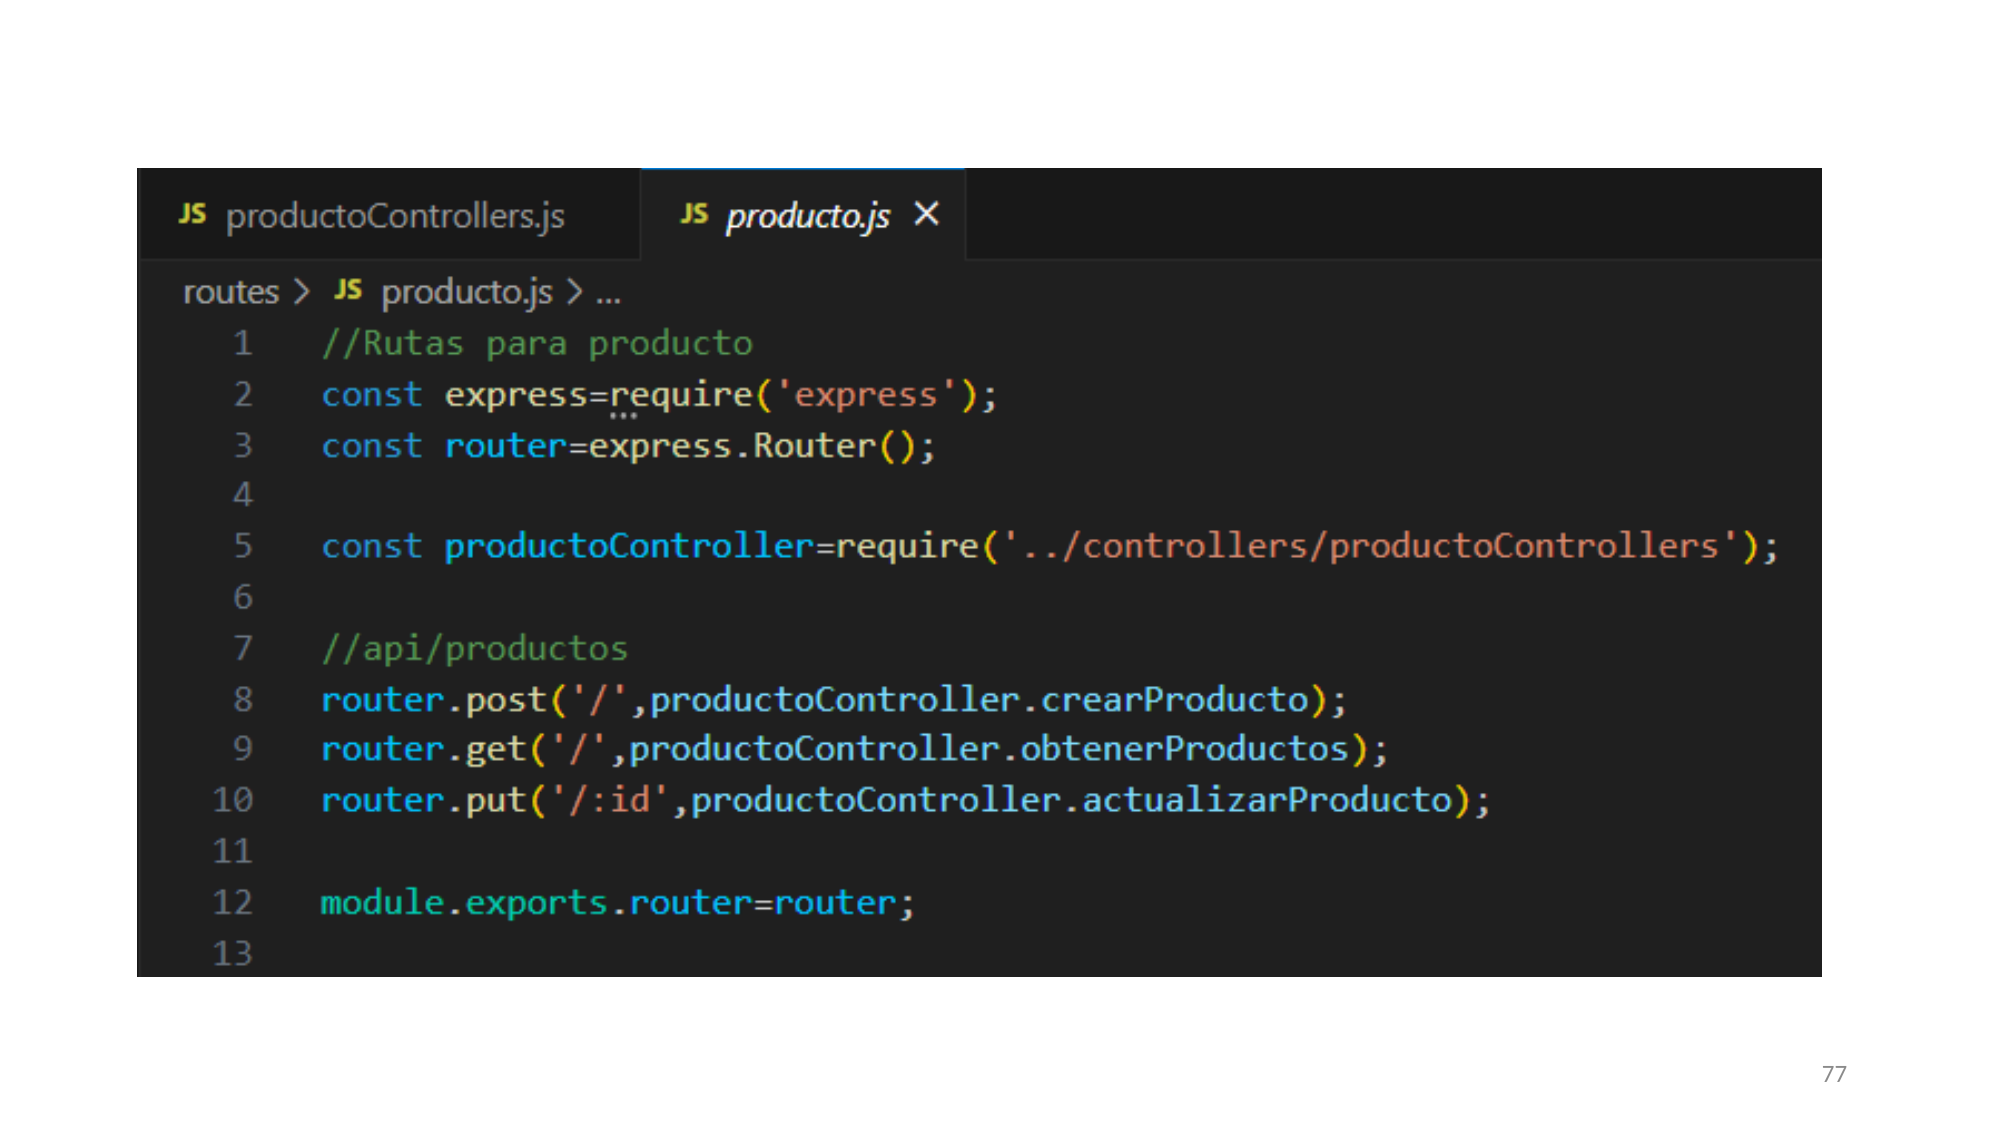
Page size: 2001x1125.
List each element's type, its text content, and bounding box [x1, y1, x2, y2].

slide_number 77 [1412, 1042, 1863, 1103]
picture [137, 168, 1822, 977]
